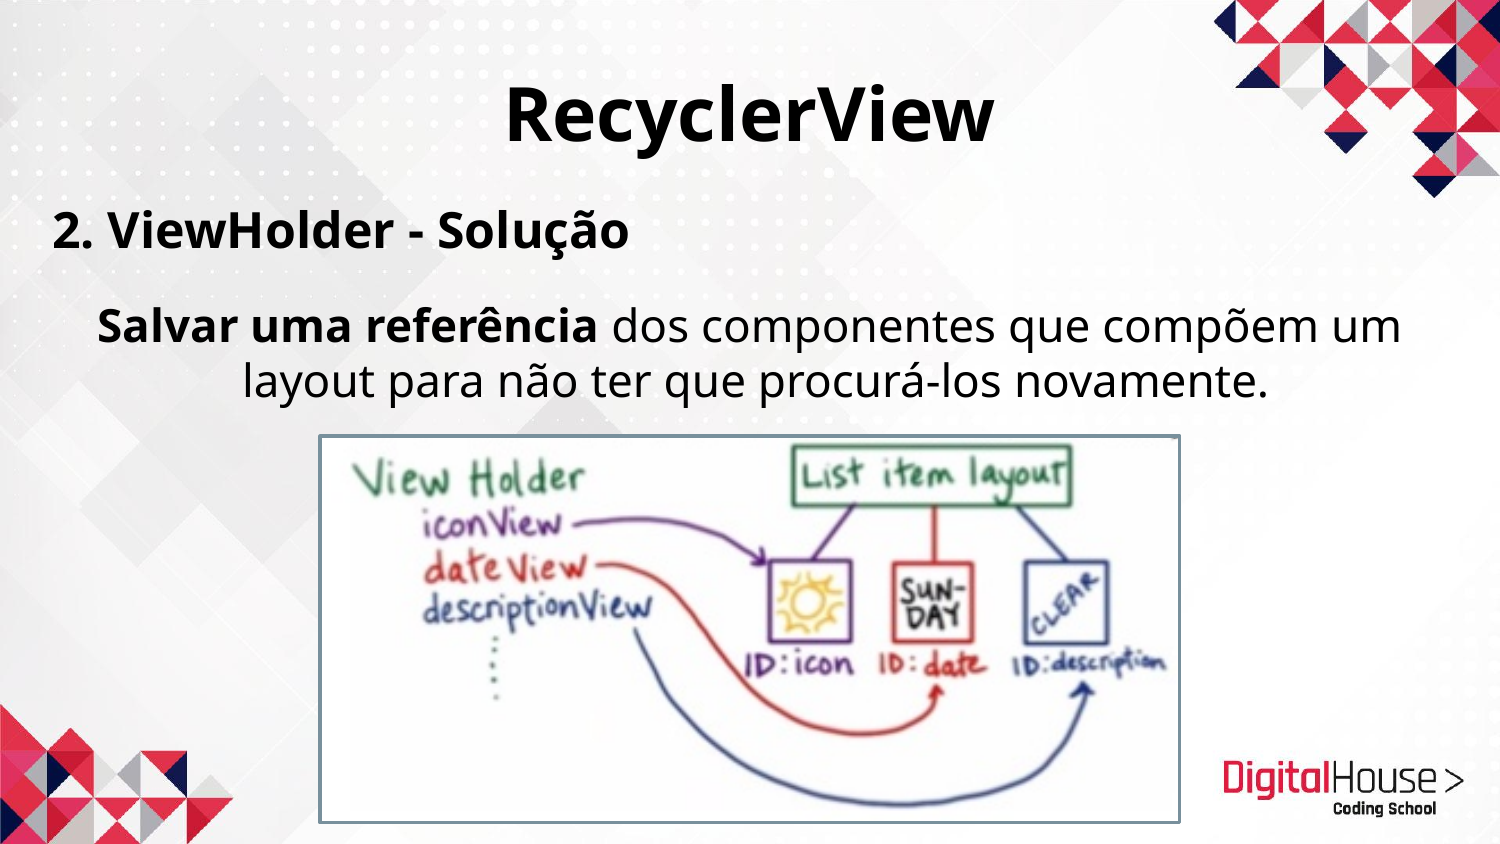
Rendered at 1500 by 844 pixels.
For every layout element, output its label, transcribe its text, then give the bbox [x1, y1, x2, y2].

text_box Salvar uma referência dos componentes que compõem um layout para não ter que procurá-los novamente. [54, 265, 1446, 438]
text_box RecyclerView [449, 62, 1051, 147]
picture [0, 0, 1500, 844]
text_box 2. ViewHolder - Solução [37, 181, 873, 266]
